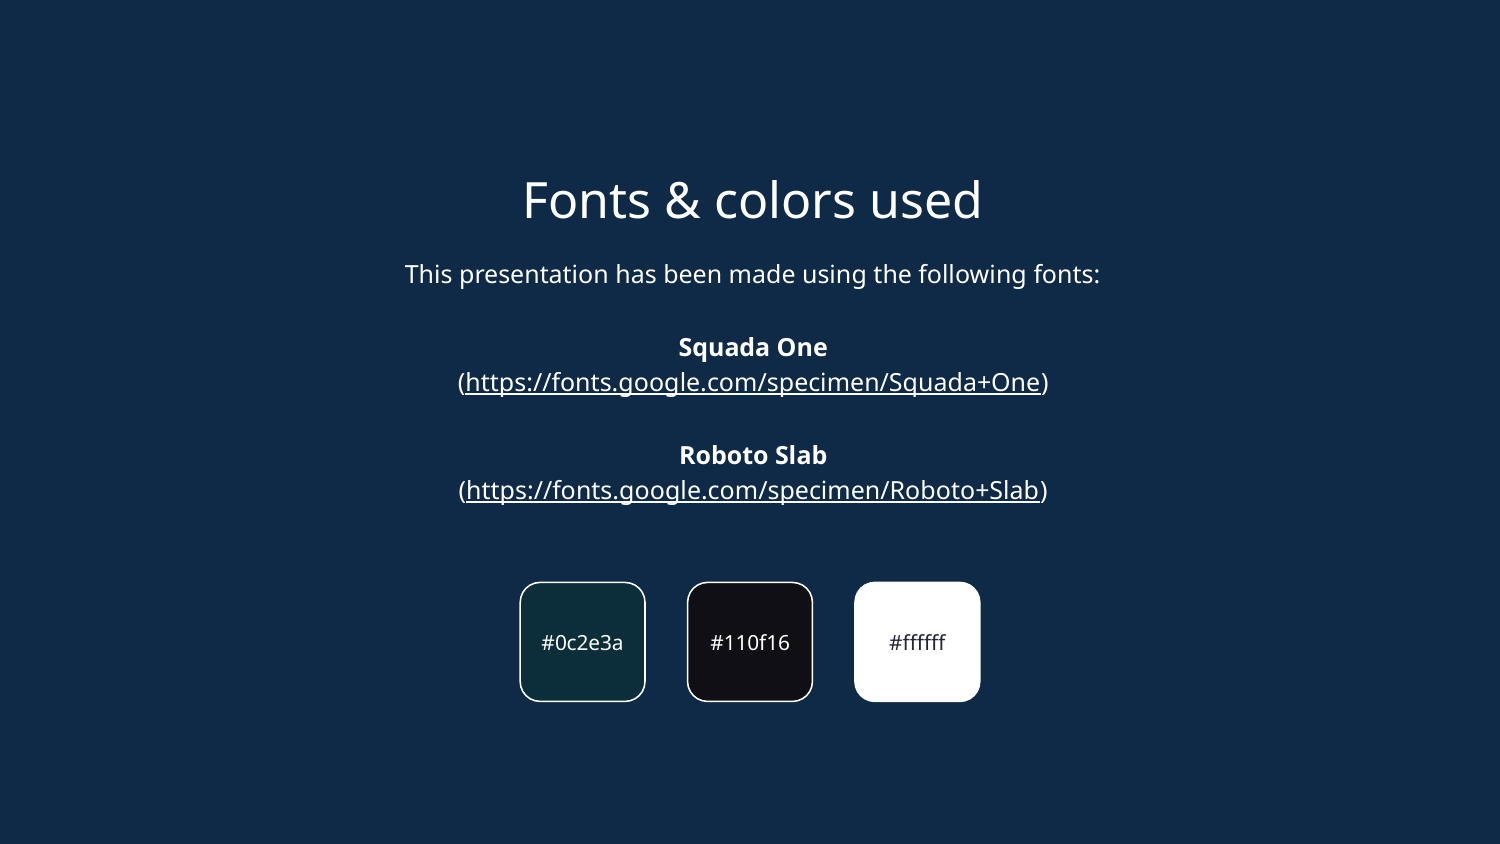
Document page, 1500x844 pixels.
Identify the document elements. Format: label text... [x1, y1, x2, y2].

title Fonts & colors used [175, 153, 1332, 233]
list Squada One (https://fonts.google.com/specimen/Squada+One) Roboto Slab (https://fonts.google.com/specimen/Roboto+Slab) [175, 314, 1332, 521]
list This presentation has been made using the following fonts: [175, 239, 1332, 312]
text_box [519, 582, 981, 702]
